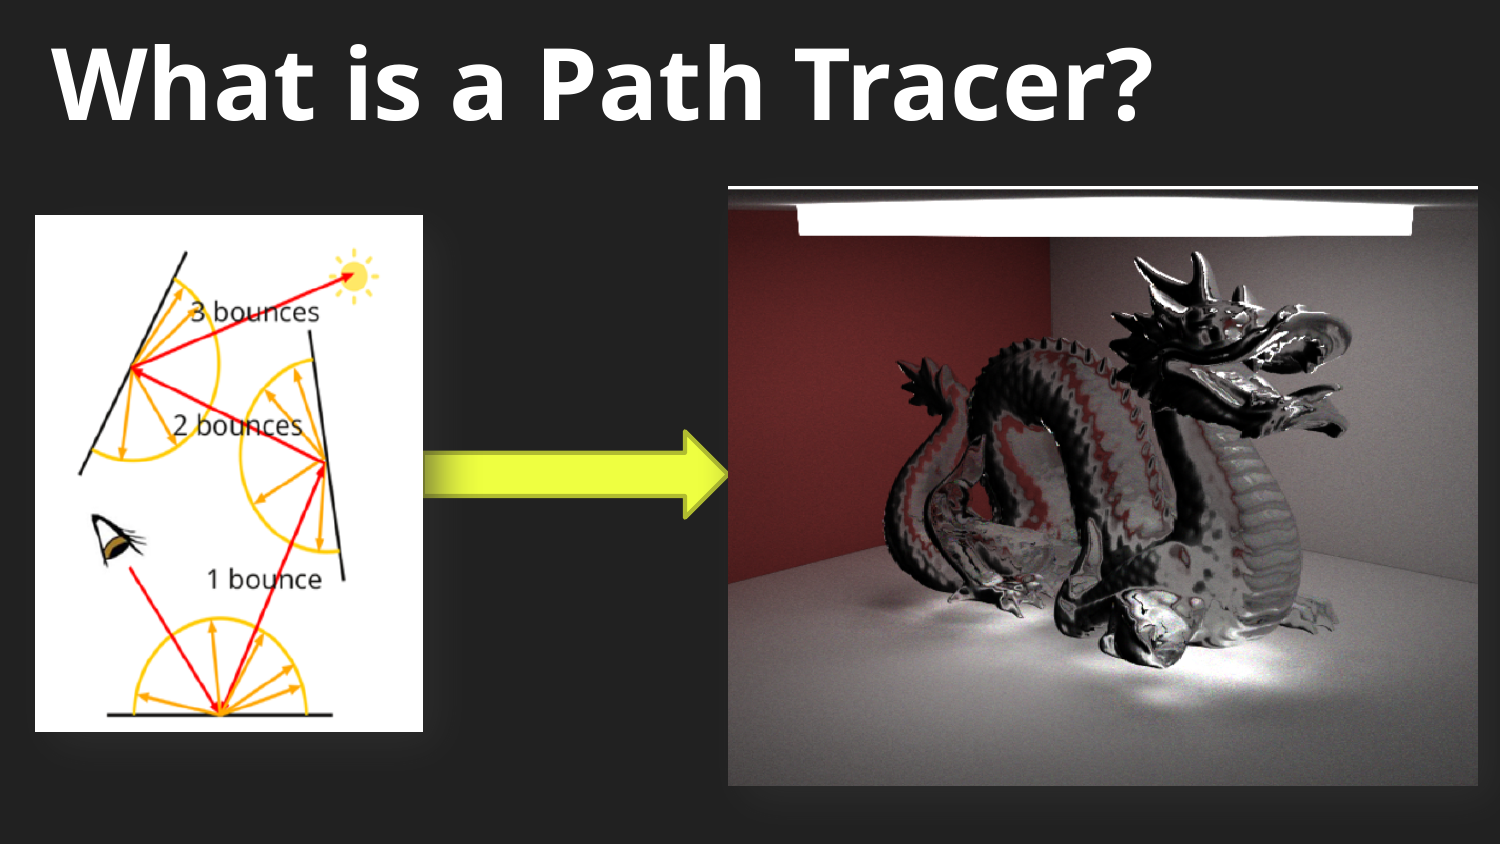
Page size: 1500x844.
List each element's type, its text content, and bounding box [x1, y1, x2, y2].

text_box [471, 429, 710, 520]
picture [35, 214, 423, 732]
title What is a Path Tracer? [35, 0, 1434, 204]
picture [727, 185, 1478, 786]
